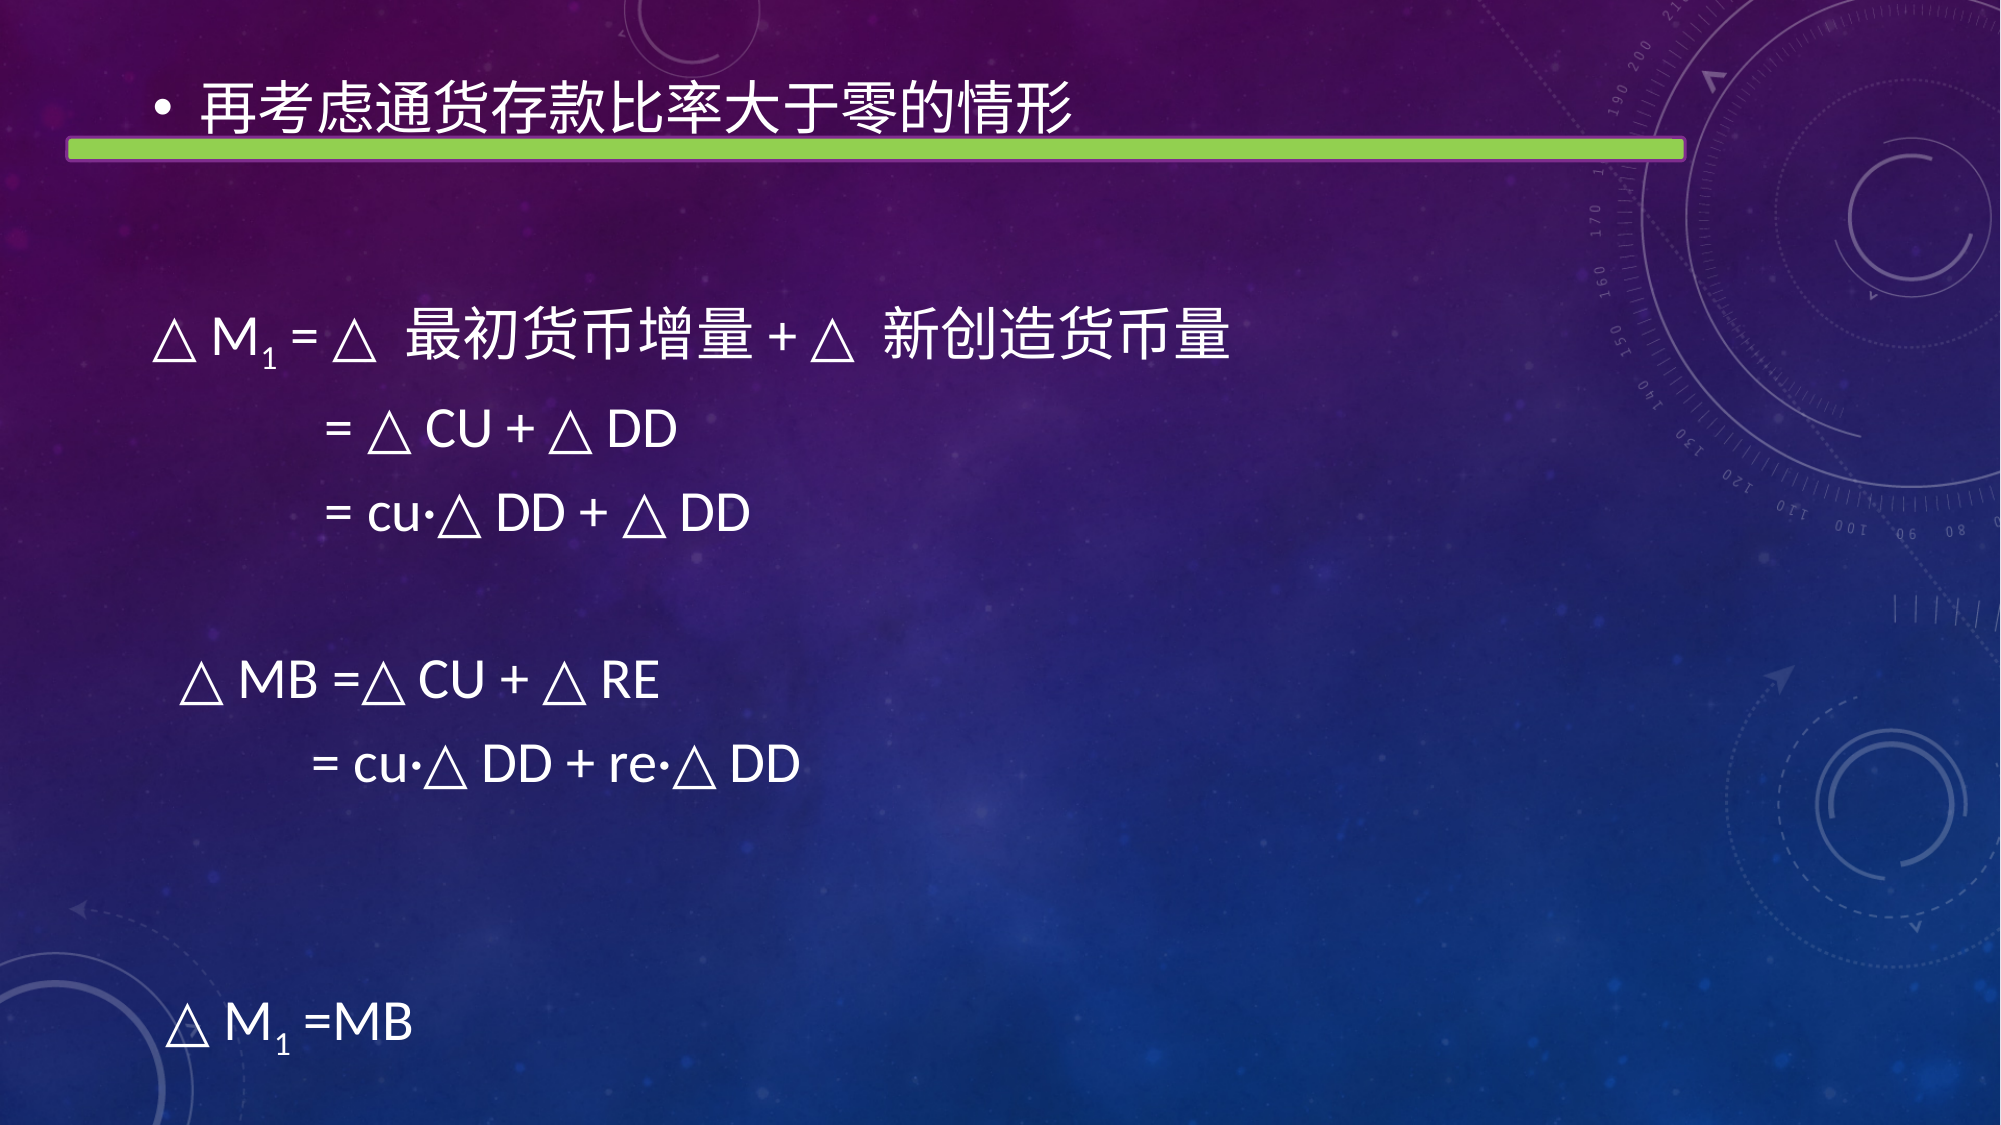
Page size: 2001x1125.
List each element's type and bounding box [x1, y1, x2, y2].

text_box [65, 135, 1687, 163]
picture [0, 0, 2001, 1125]
